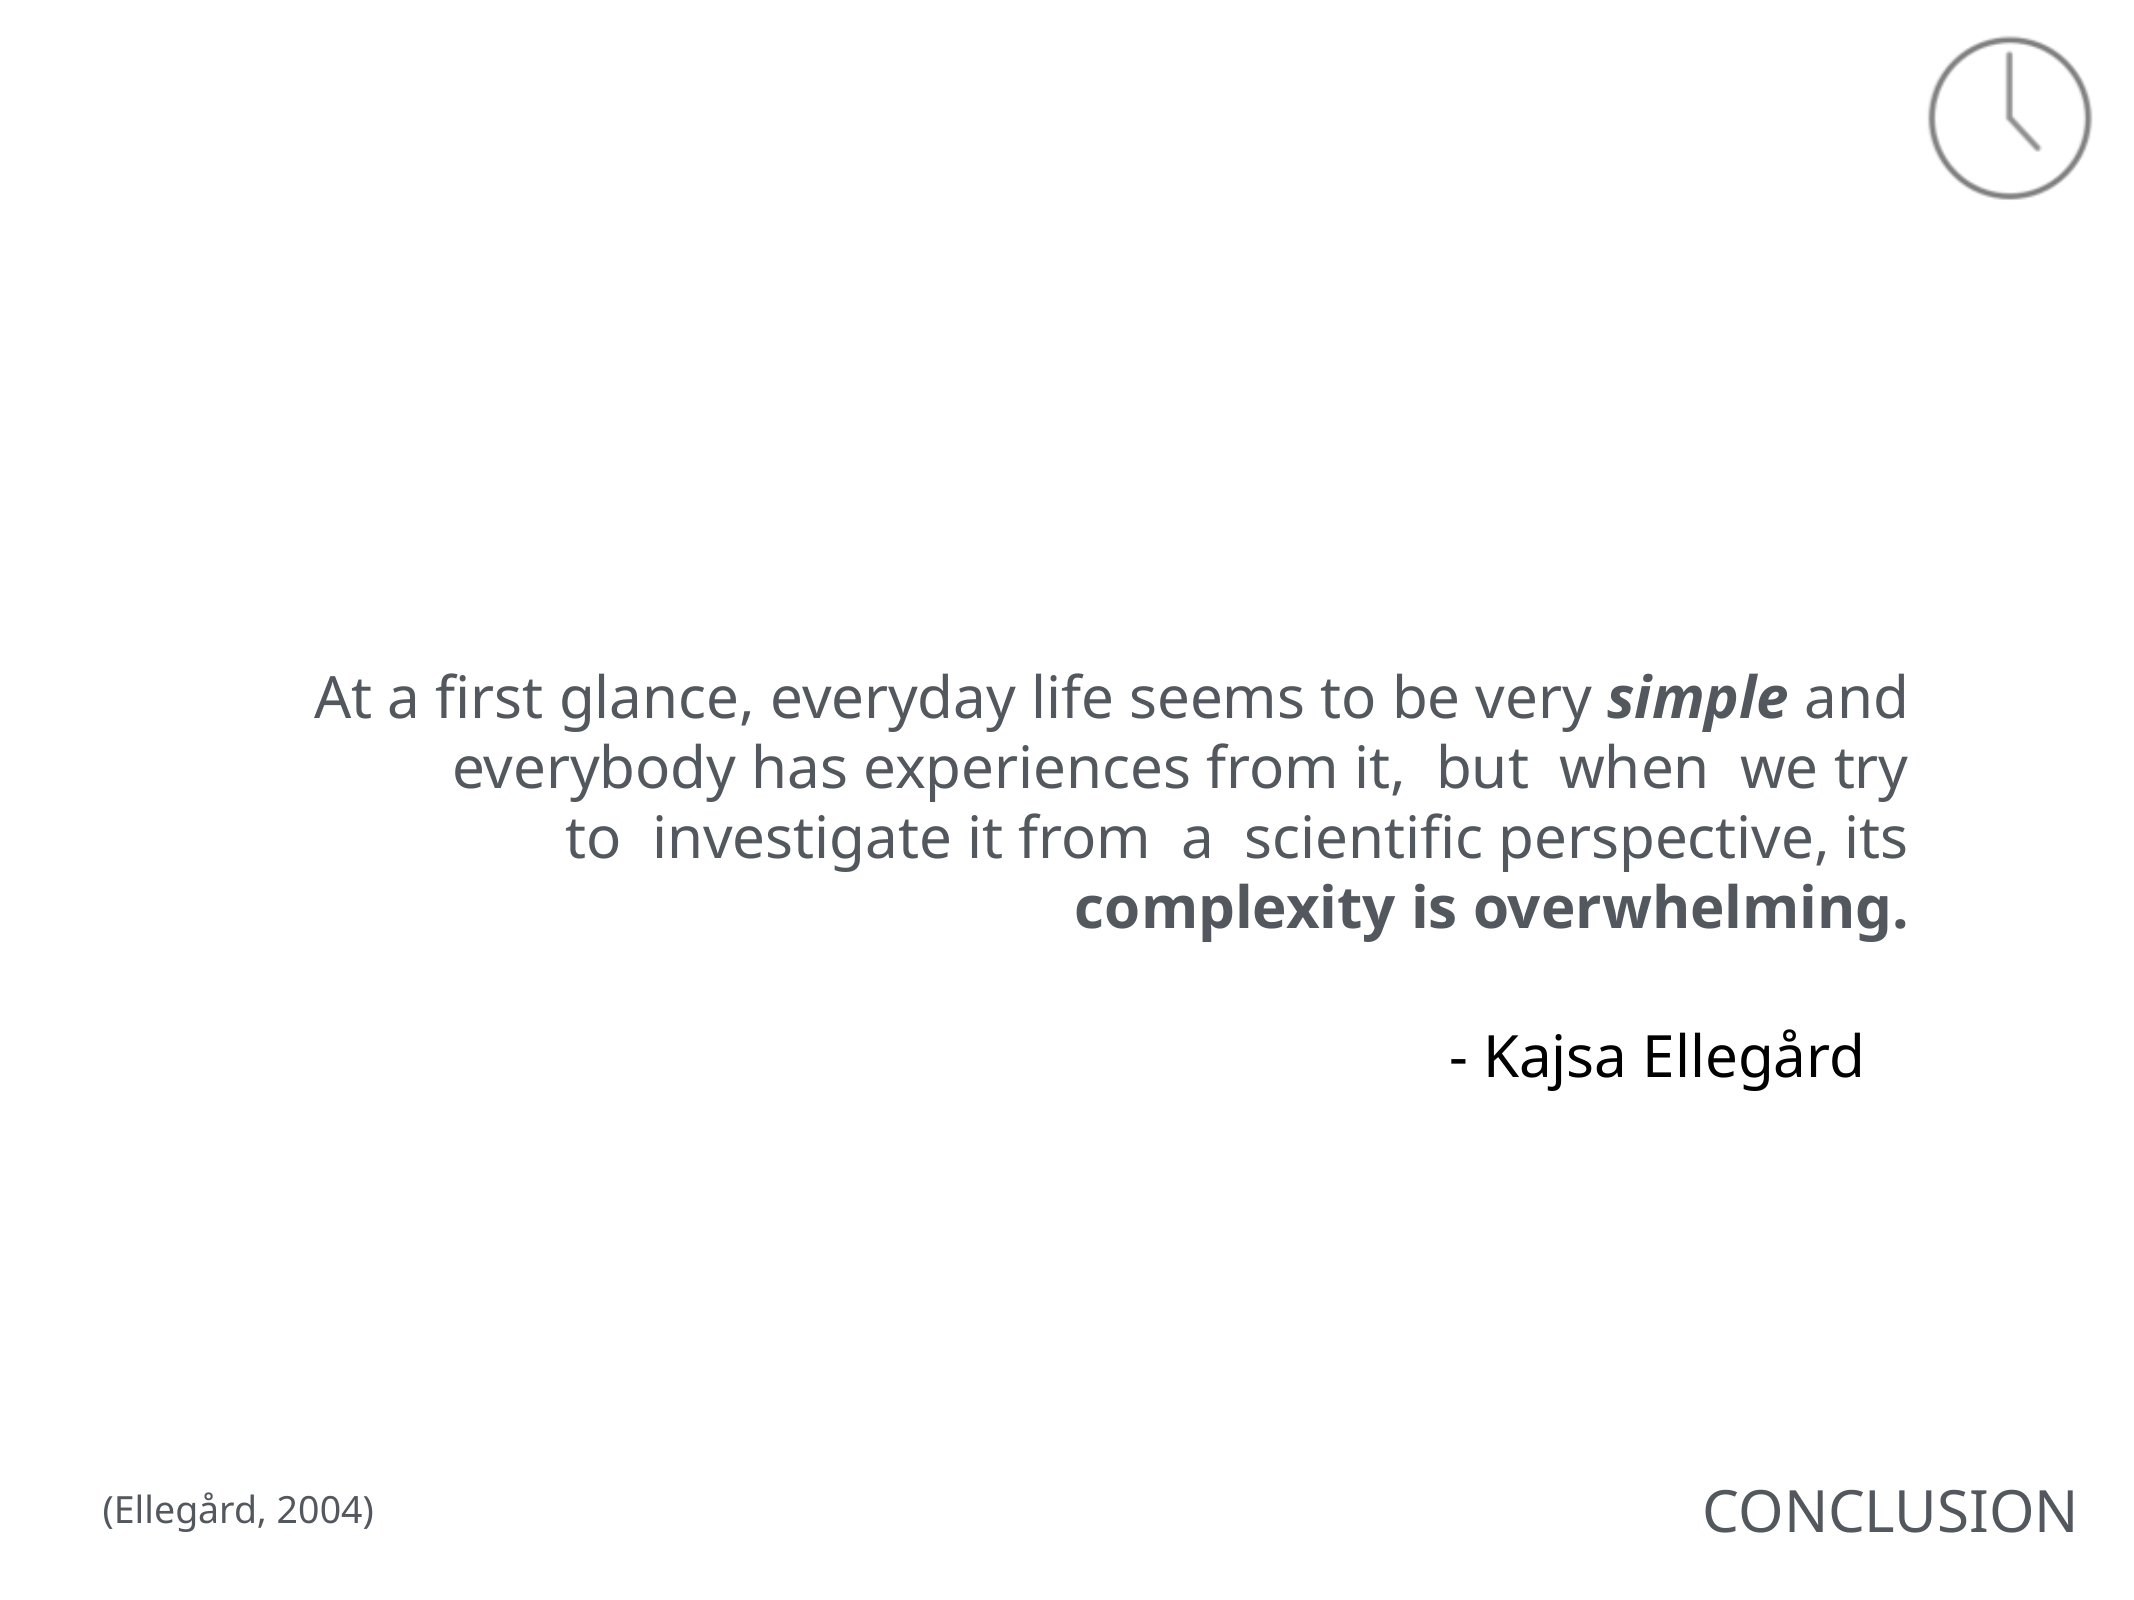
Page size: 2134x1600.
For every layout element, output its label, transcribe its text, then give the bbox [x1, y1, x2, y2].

text_box (Ellegård, 2004) [102, 1486, 1864, 1532]
text_box CONCLUSION [362, 1473, 2080, 1544]
picture [1898, 0, 2126, 225]
text_box - Kajsa Ellegård [1422, 1010, 1893, 1098]
text_box At a first glance, everyday life seems to be very simple and everybody has experiences from it, but when we try to investigate it from a scientific perspective, its complexity is overwhelming. [268, 651, 1918, 949]
